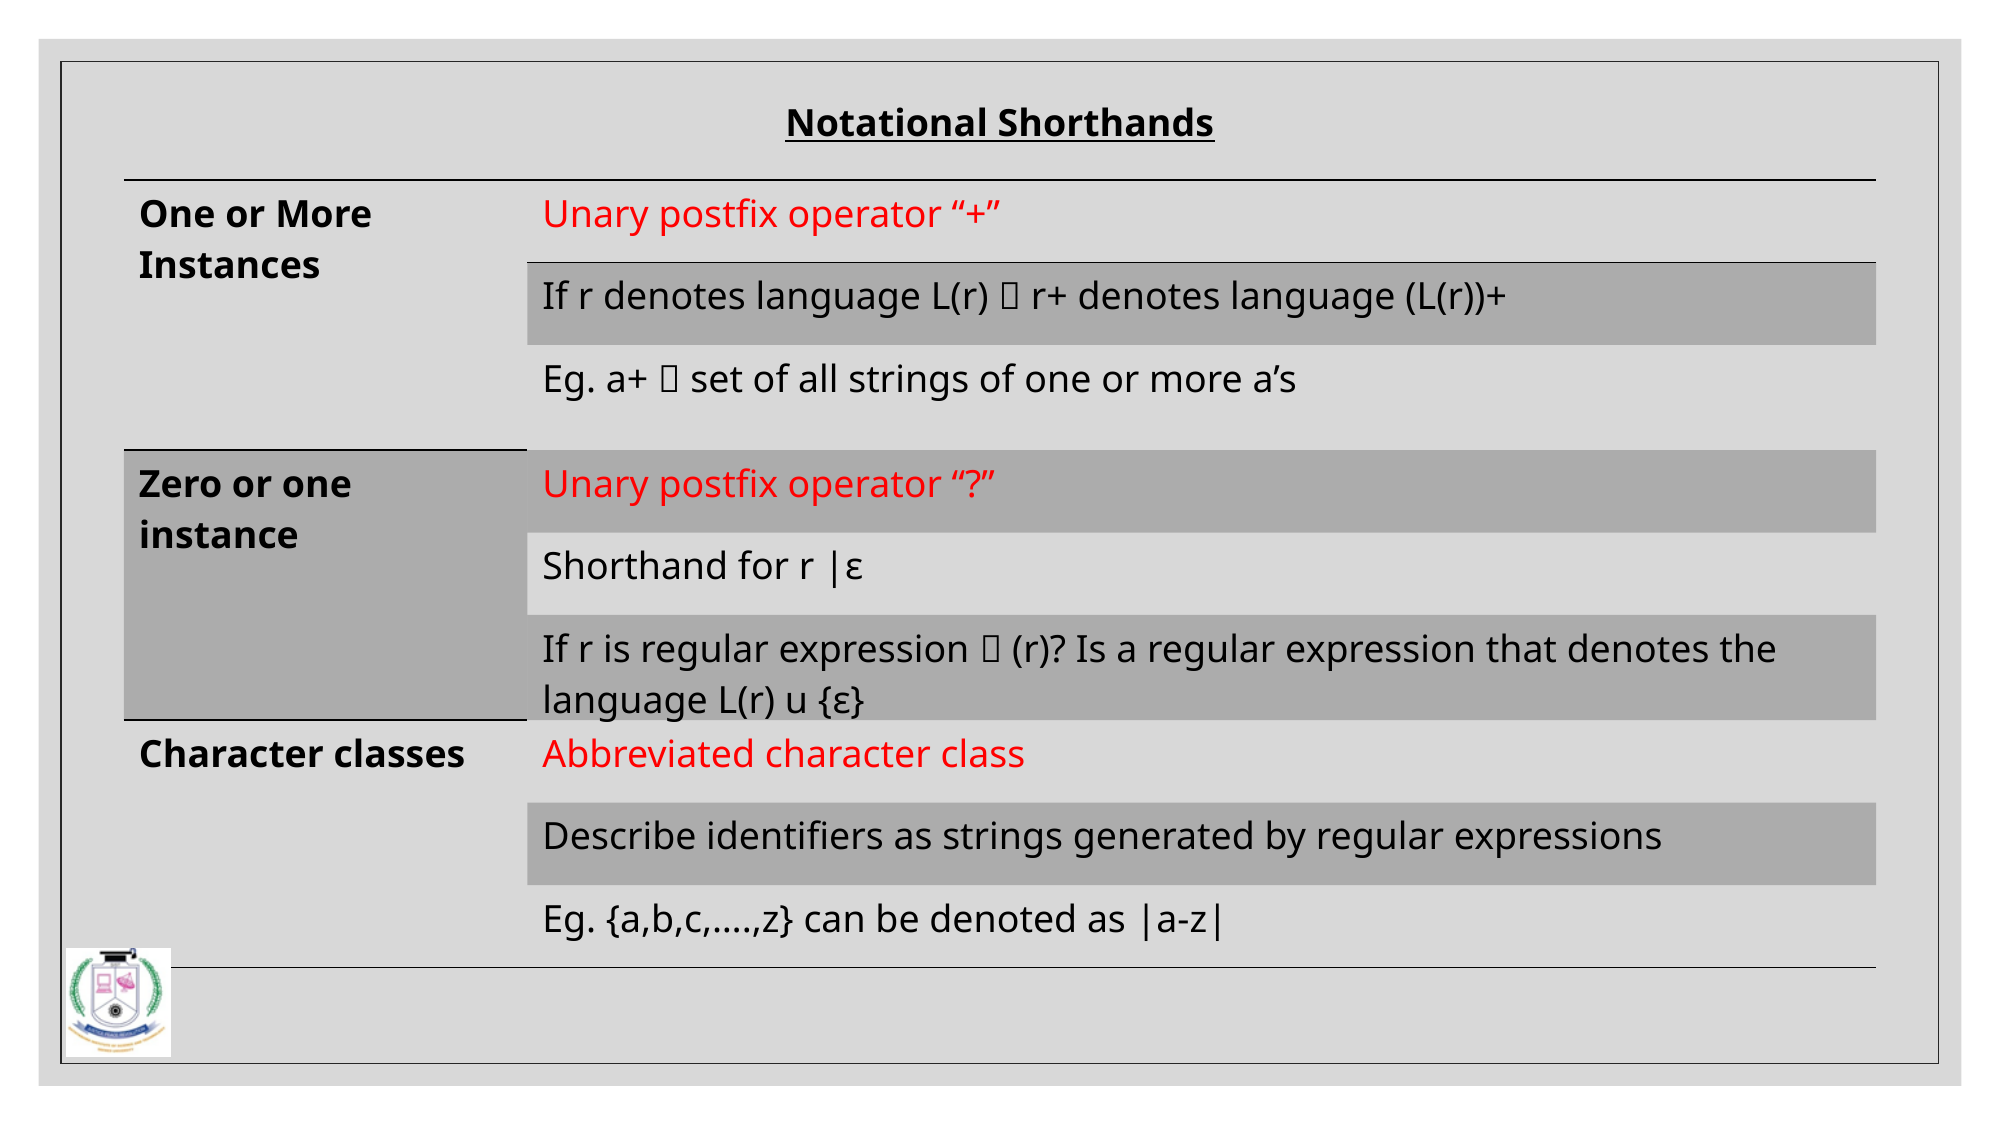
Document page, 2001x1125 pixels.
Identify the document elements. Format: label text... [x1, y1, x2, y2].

table_cell Abbreviated character class [527, 720, 1876, 803]
table_cell If r denotes language L(r)  r+ denotes language (L(r))+ [527, 263, 1876, 345]
text_box Notational Shorthands [770, 91, 1230, 152]
table_cell Describe identifiers as strings generated by regular expressions [527, 803, 1876, 885]
table_cell Eg. a+  set of all strings of one or more a’s [527, 345, 1876, 450]
table_cell Character classes [124, 721, 527, 967]
table_cell Unary postfix operator “?” [527, 450, 1876, 533]
table_header One or More Instances [124, 181, 527, 449]
table_cell Shorthand for r |ε [527, 533, 1876, 615]
picture [66, 948, 171, 1057]
table_cell Zero or one instance [124, 451, 527, 719]
table_cell If r is regular expression  (r)? Is a regular expression that denotes the language L(r) u {ε} [527, 615, 1876, 720]
table_cell Eg. {a,b,c,….,z} can be denoted as |a-z| [527, 885, 1876, 967]
table_header Unary postfix operator “+” [527, 181, 1876, 262]
